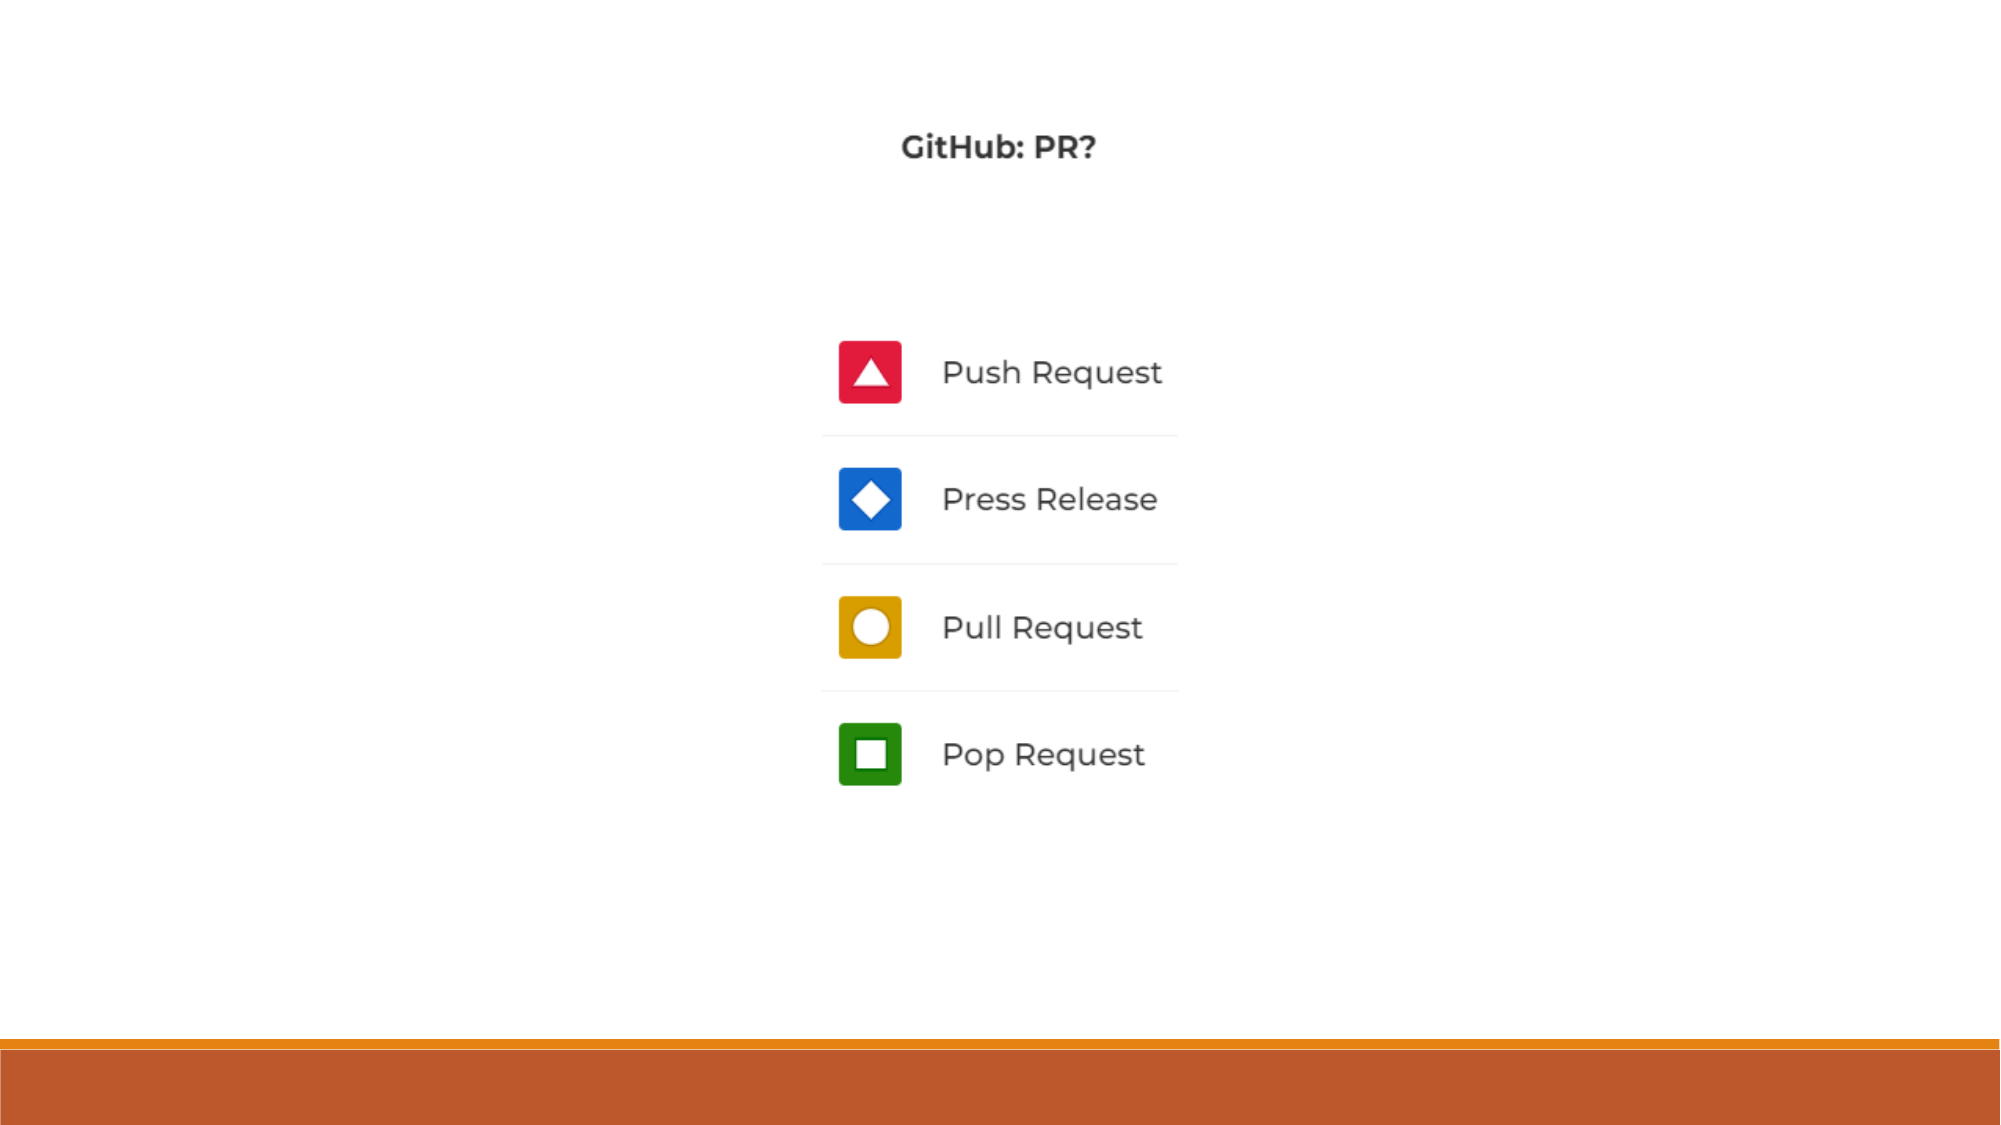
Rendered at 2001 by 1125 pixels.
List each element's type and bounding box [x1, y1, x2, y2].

picture [895, 123, 1105, 173]
picture [822, 324, 1178, 801]
